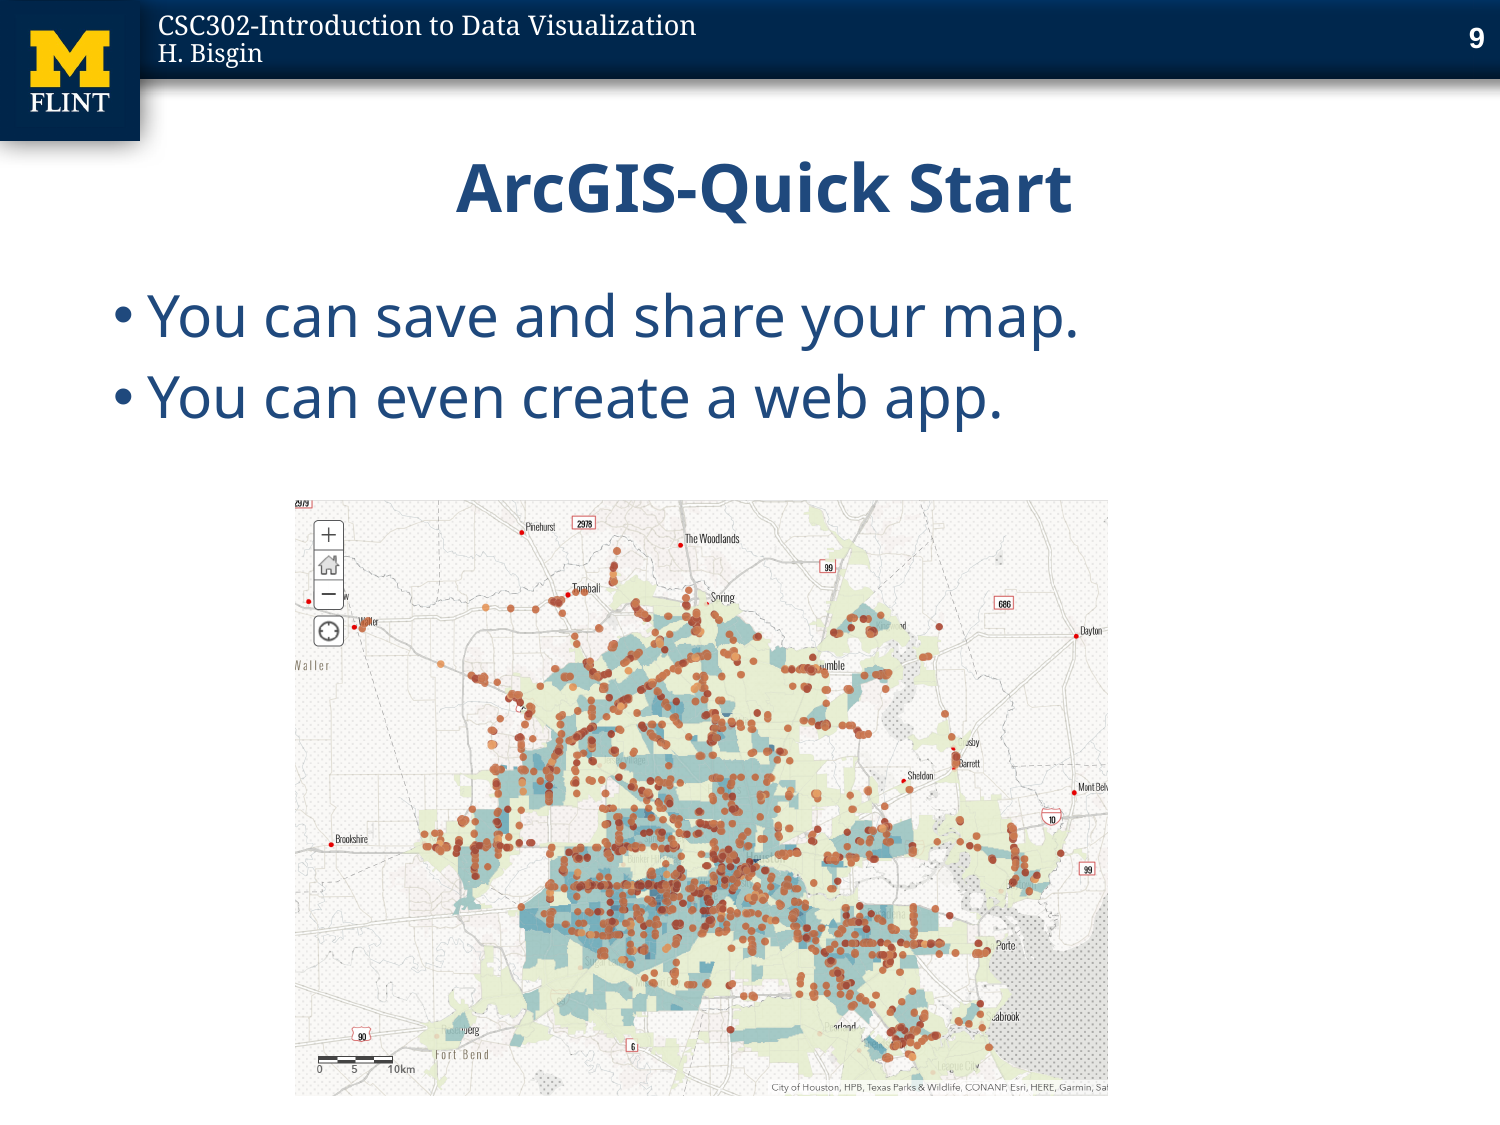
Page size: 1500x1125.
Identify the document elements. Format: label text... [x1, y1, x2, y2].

slide_number 9 [1149, 6, 1500, 67]
list You can save and share your map. You can even create a web app. [75, 269, 1425, 990]
picture [0, 0, 1500, 1122]
title ArcGIS-Quick Start [73, 109, 1457, 263]
